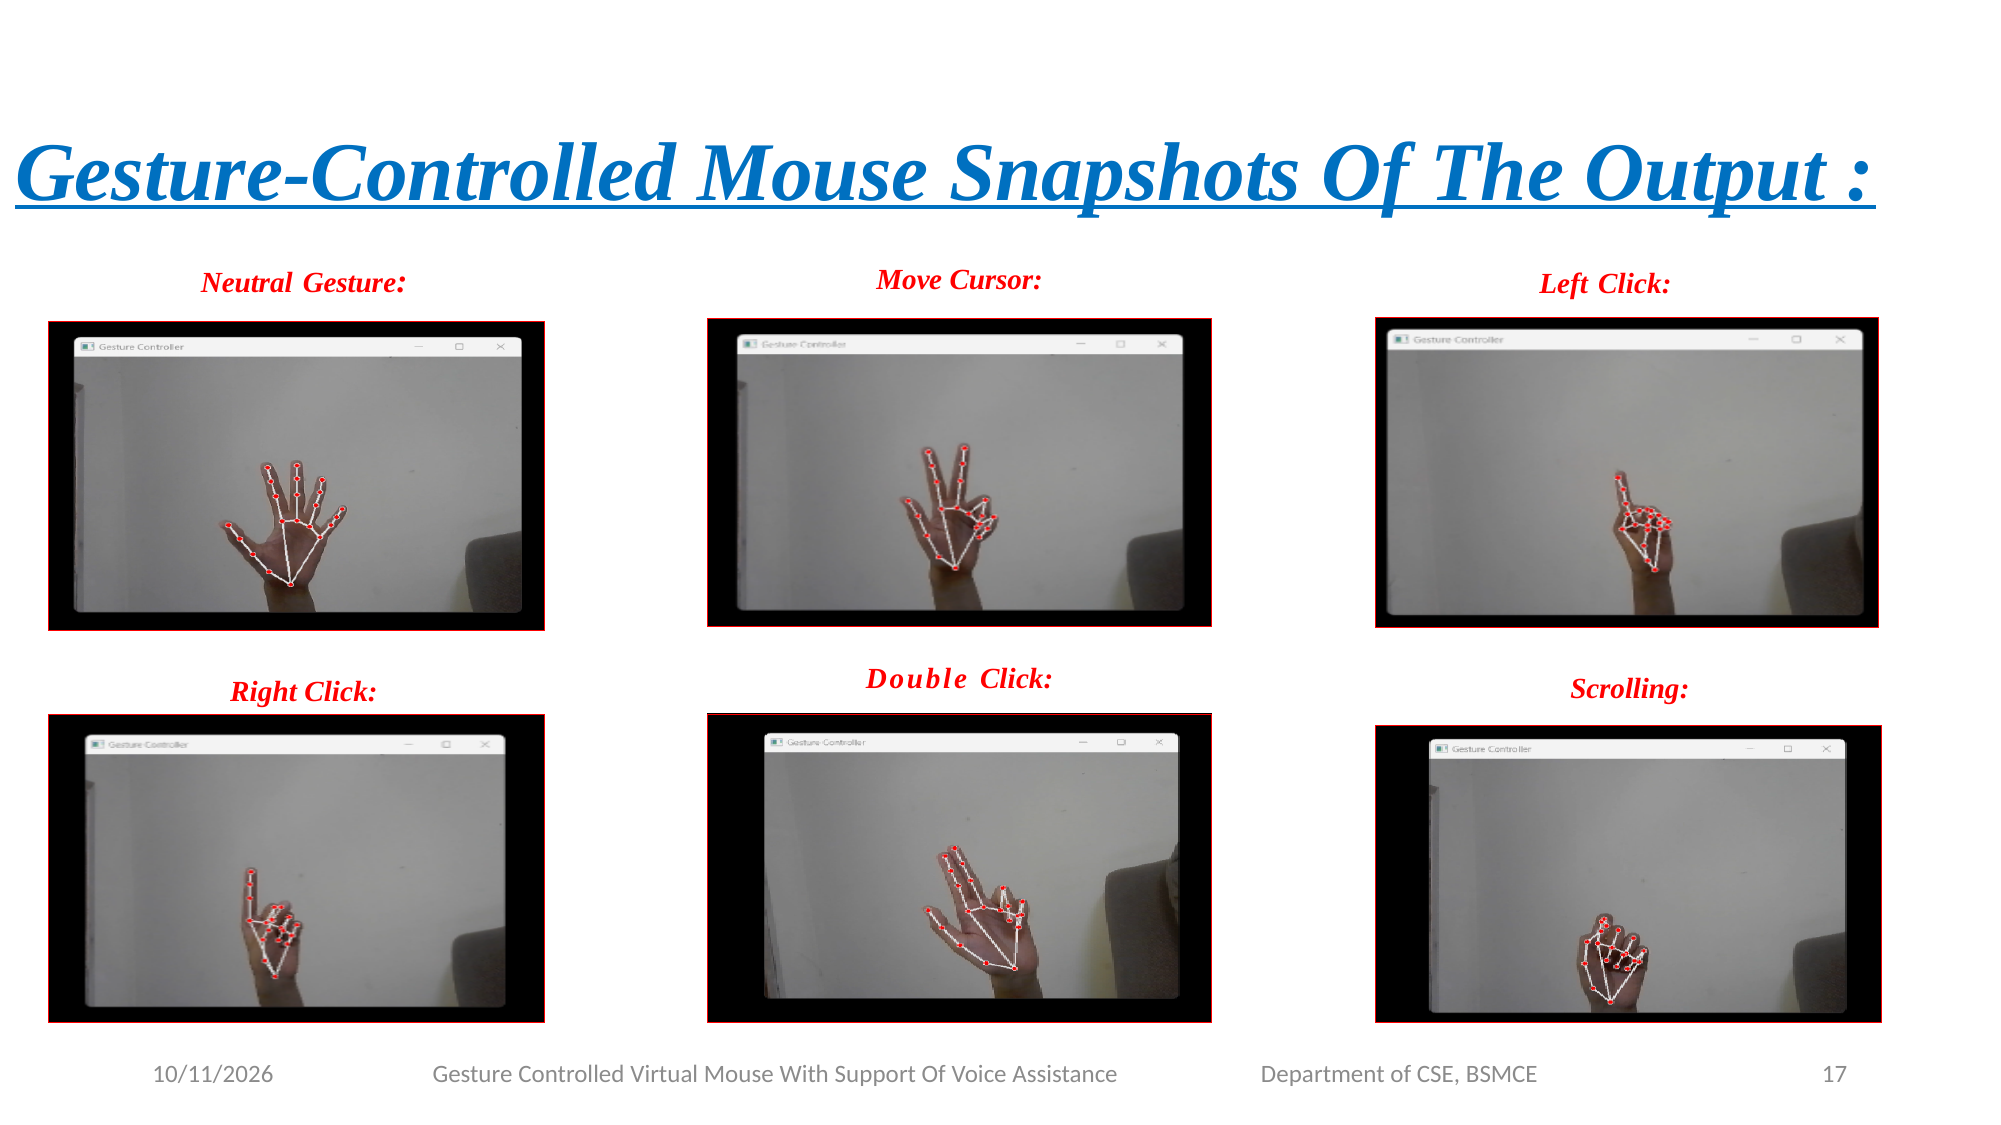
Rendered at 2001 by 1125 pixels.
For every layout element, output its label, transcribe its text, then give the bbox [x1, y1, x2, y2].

text_box Right Click: [51, 665, 557, 715]
footer Gesture Controlled Virtual Mouse With Support Of Voice Assistance Department of CSE, BSMCE [306, 1042, 1412, 1103]
title Gesture-Controlled Mouse Snapshots Of The Output : [0, 64, 2000, 282]
picture [1375, 725, 1882, 1023]
picture [707, 713, 1212, 1023]
text_box Neutral Gesture: [55, 251, 553, 307]
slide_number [137, 1042, 306, 1103]
text_box Double Click: [457, 651, 1462, 702]
text_box Move Cursor: [691, 252, 1228, 303]
picture [707, 318, 1212, 627]
text_box Scrolling: [1378, 662, 1882, 712]
picture [48, 321, 545, 631]
picture [1375, 317, 1879, 628]
text_box Left Click: [1395, 257, 1816, 307]
picture [48, 714, 545, 1023]
slide_number 17 [1412, 1042, 1863, 1103]
